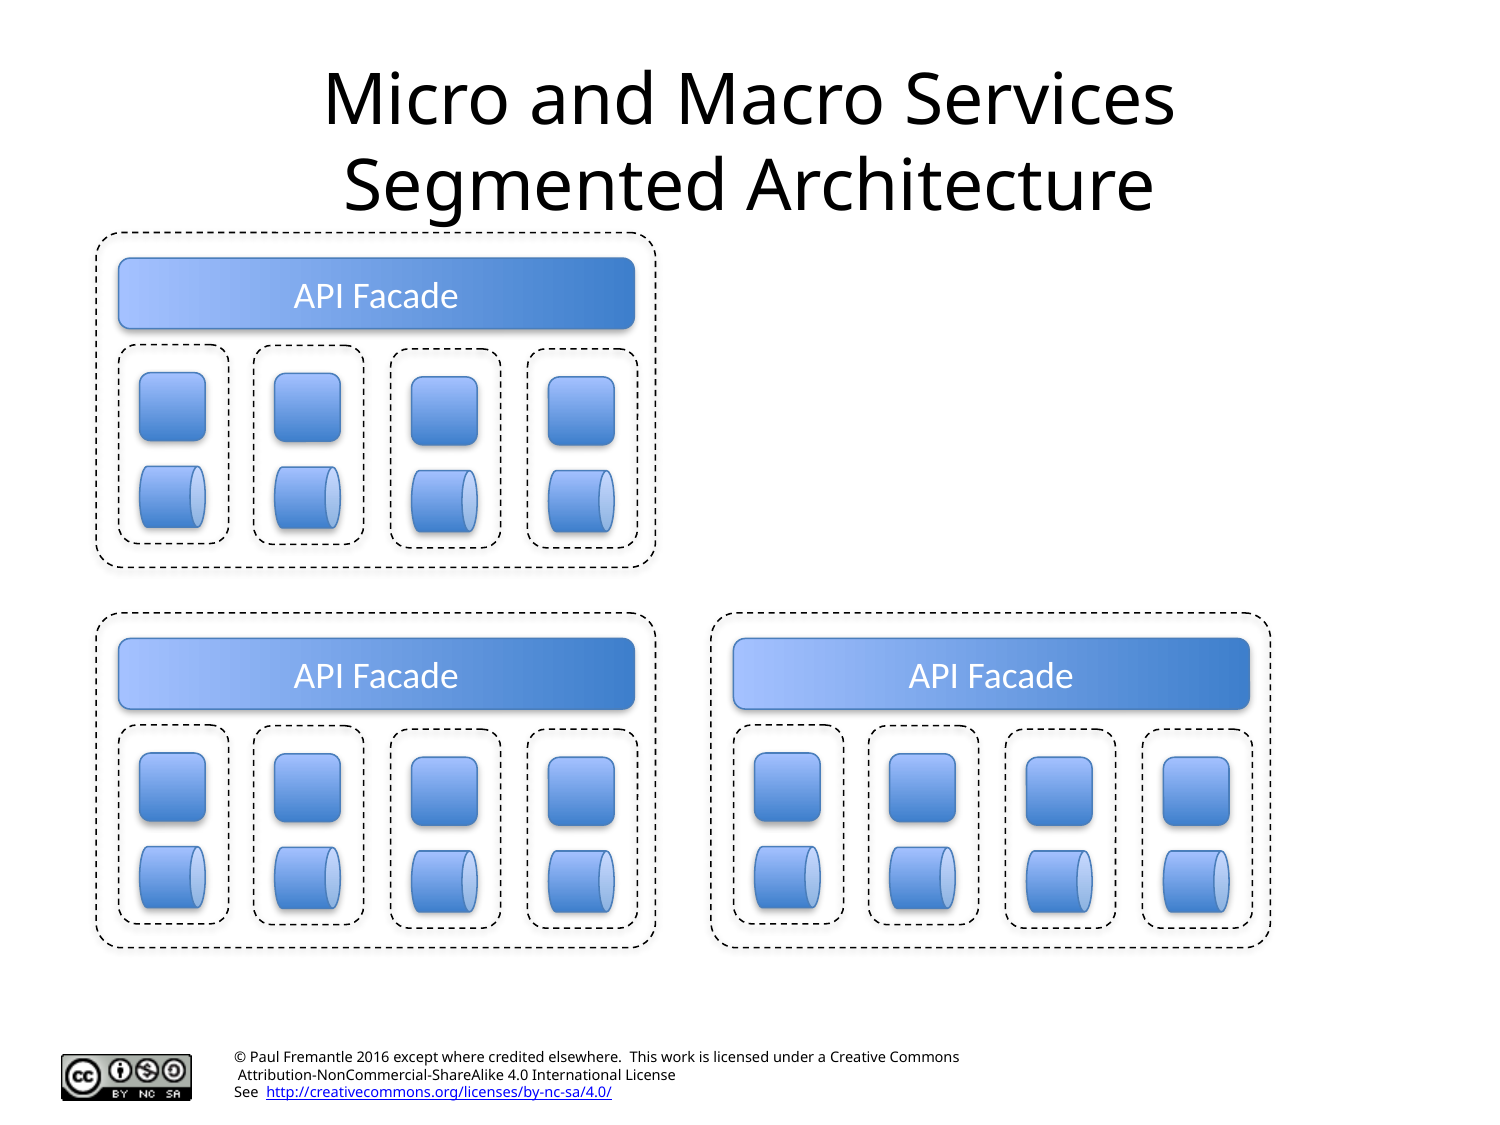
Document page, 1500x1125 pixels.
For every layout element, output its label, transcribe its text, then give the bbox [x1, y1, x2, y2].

picture [61, 1054, 192, 1101]
title Micro and Macro Services Segmented Architecture [75, 45, 1425, 233]
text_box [208, 119, 544, 680]
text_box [823, 500, 1159, 1061]
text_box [208, 688, 544, 1061]
